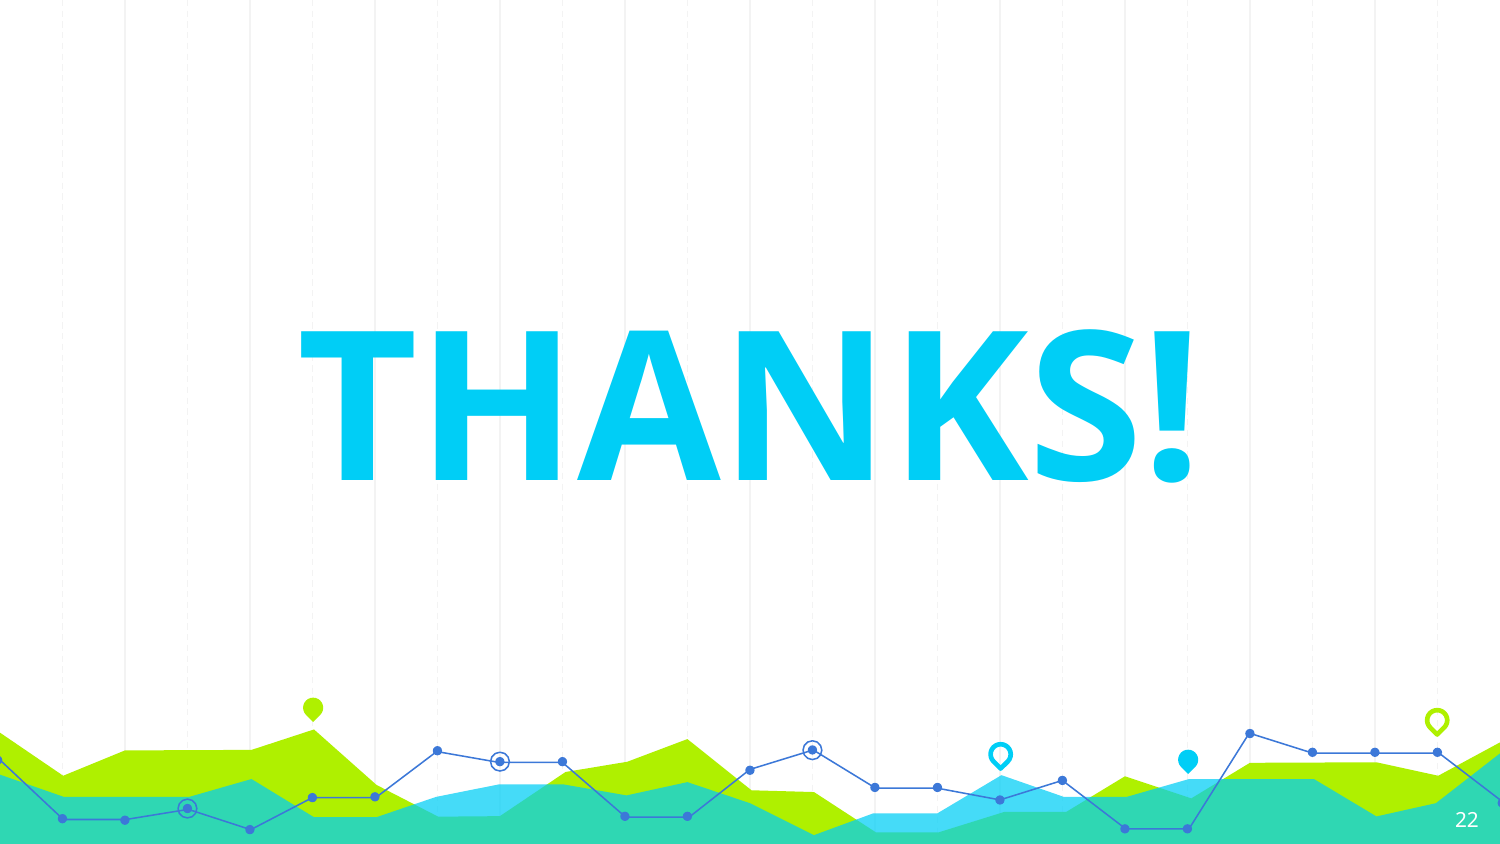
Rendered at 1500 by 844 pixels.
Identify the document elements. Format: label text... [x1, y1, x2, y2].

slide_number ‹#› [1403, 791, 1494, 844]
title THANKS! [209, 347, 1291, 538]
